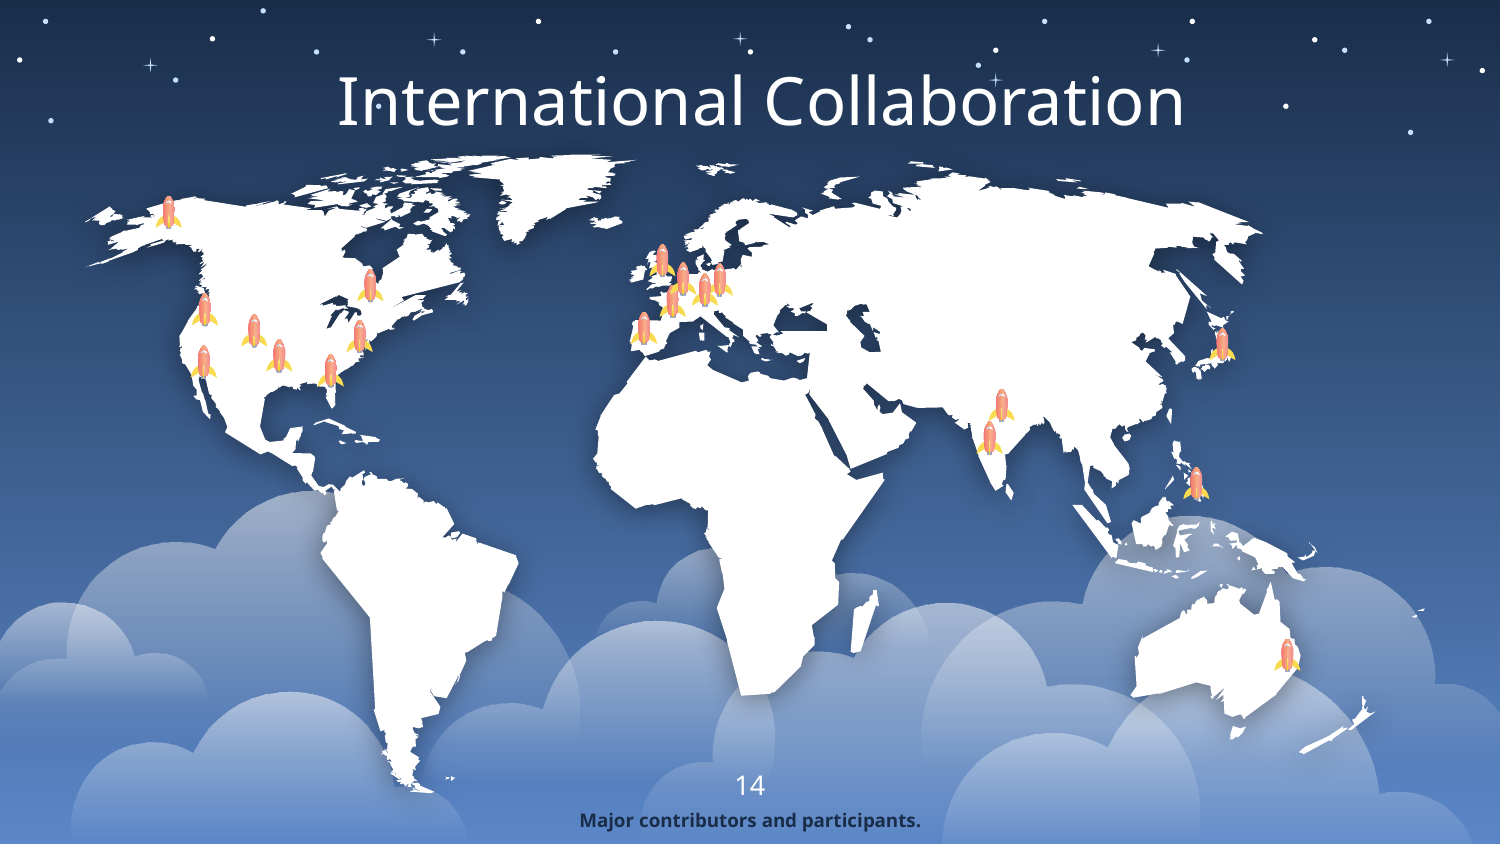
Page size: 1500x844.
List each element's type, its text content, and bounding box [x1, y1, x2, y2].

text_box [320, 173, 368, 185]
list Major contributors and participants. [116, 805, 1384, 839]
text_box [669, 262, 697, 296]
text_box [396, 154, 638, 245]
text_box [592, 172, 1263, 696]
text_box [266, 339, 293, 373]
text_box [695, 163, 739, 177]
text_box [659, 284, 686, 318]
text_box [84, 184, 519, 794]
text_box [988, 388, 1016, 423]
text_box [317, 353, 345, 388]
text_box [938, 166, 953, 172]
text_box [907, 161, 937, 169]
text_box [240, 313, 268, 348]
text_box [630, 311, 658, 345]
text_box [346, 319, 373, 354]
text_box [1183, 466, 1210, 501]
text_box [1130, 582, 1291, 720]
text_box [191, 292, 219, 327]
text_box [1274, 638, 1301, 672]
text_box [649, 243, 676, 278]
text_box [357, 268, 384, 303]
title International Collaboration [250, 74, 1275, 140]
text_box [190, 345, 218, 379]
slide_number 14 [705, 754, 795, 805]
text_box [976, 421, 1003, 455]
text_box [691, 273, 719, 307]
text_box [374, 176, 393, 183]
text_box [382, 166, 397, 172]
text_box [155, 195, 182, 229]
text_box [706, 263, 734, 297]
text_box [1225, 531, 1307, 582]
text_box [1297, 542, 1318, 561]
text_box [1299, 696, 1376, 755]
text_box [1209, 327, 1236, 362]
text_box [1229, 725, 1246, 740]
